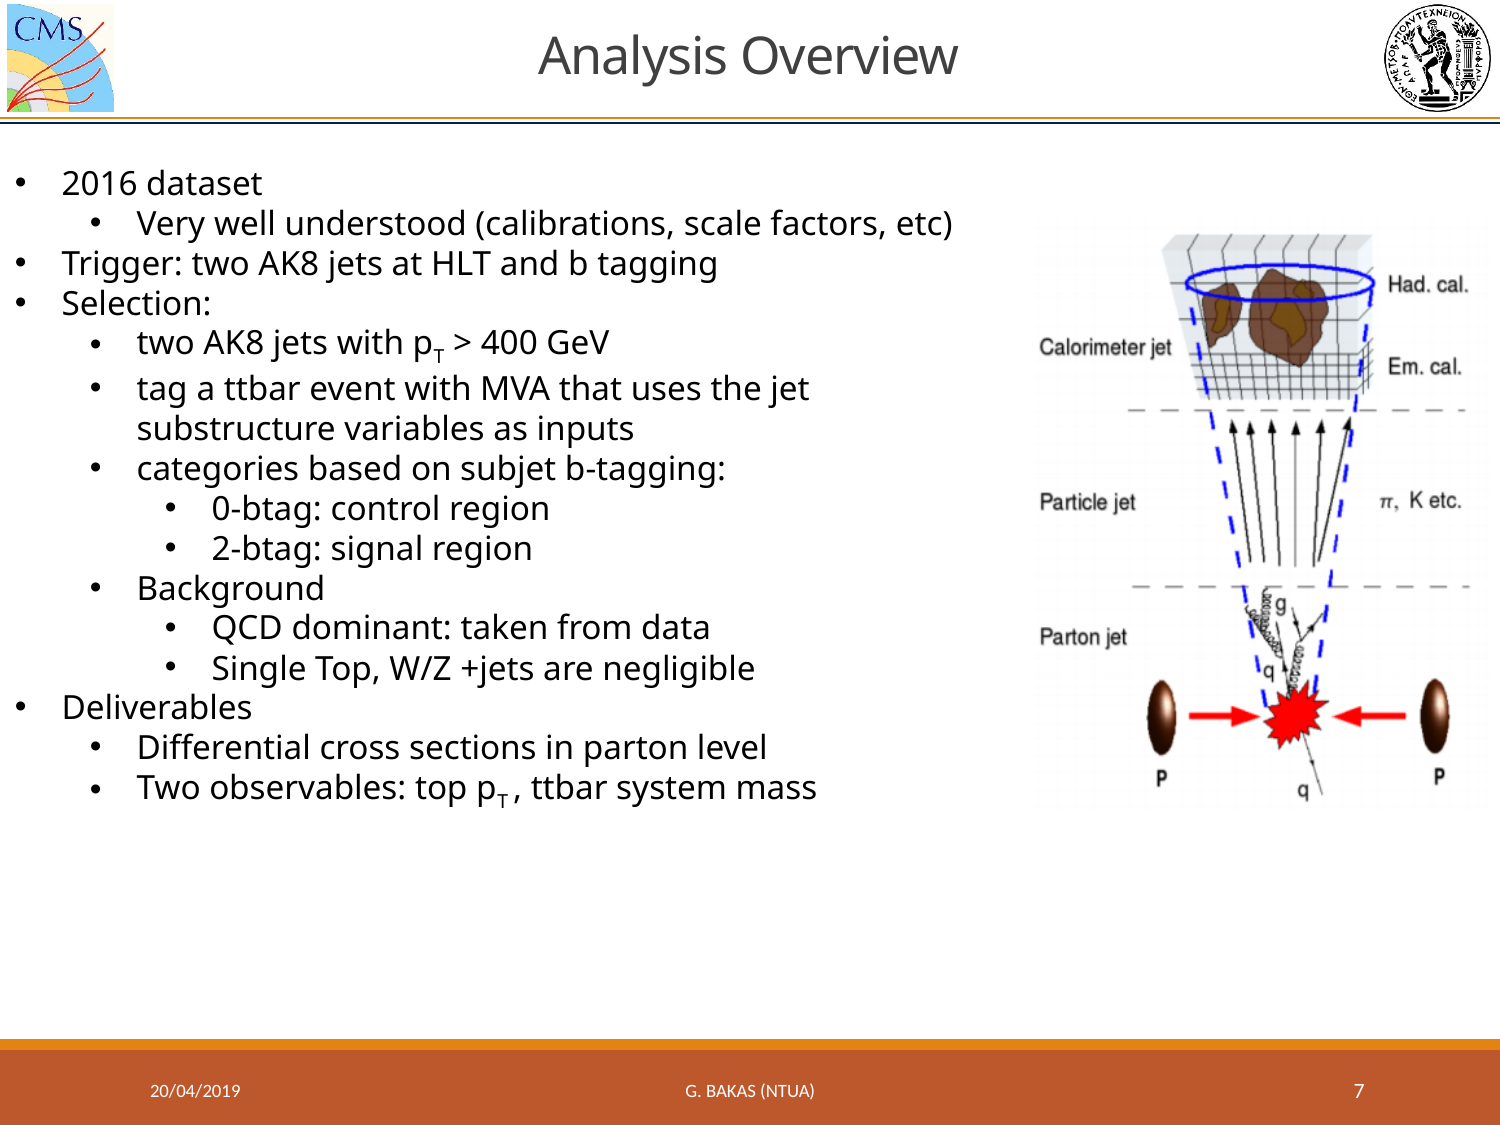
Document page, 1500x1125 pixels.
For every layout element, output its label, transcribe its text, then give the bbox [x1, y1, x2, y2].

picture [1031, 216, 1492, 810]
slide_number 7 [1218, 1059, 1380, 1120]
title Analysis Overview [130, 23, 1368, 93]
footer G. Bakas (NTUA) [453, 1059, 1047, 1120]
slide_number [135, 1059, 440, 1120]
text_box 2016 dataset Very well understood (calibrations, scale factors, etc) Trigger: two AK8 jets at HLT and b tagging Selection: two AK8 jets with pT > 400 GeV tag a ttbar event with MVA that uses the jet substructure variables as inputs categories based on subjet b-tagging: 0-btag: control region 2-btag: signal region Background QCD dominant: taken from data Single Top, W/Z +jets are negligible Deliverables Differential cross sections in parton level Two observables: top pT , ttbar system mass [0, 154, 993, 860]
picture [6, 4, 114, 112]
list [1383, 4, 1492, 112]
